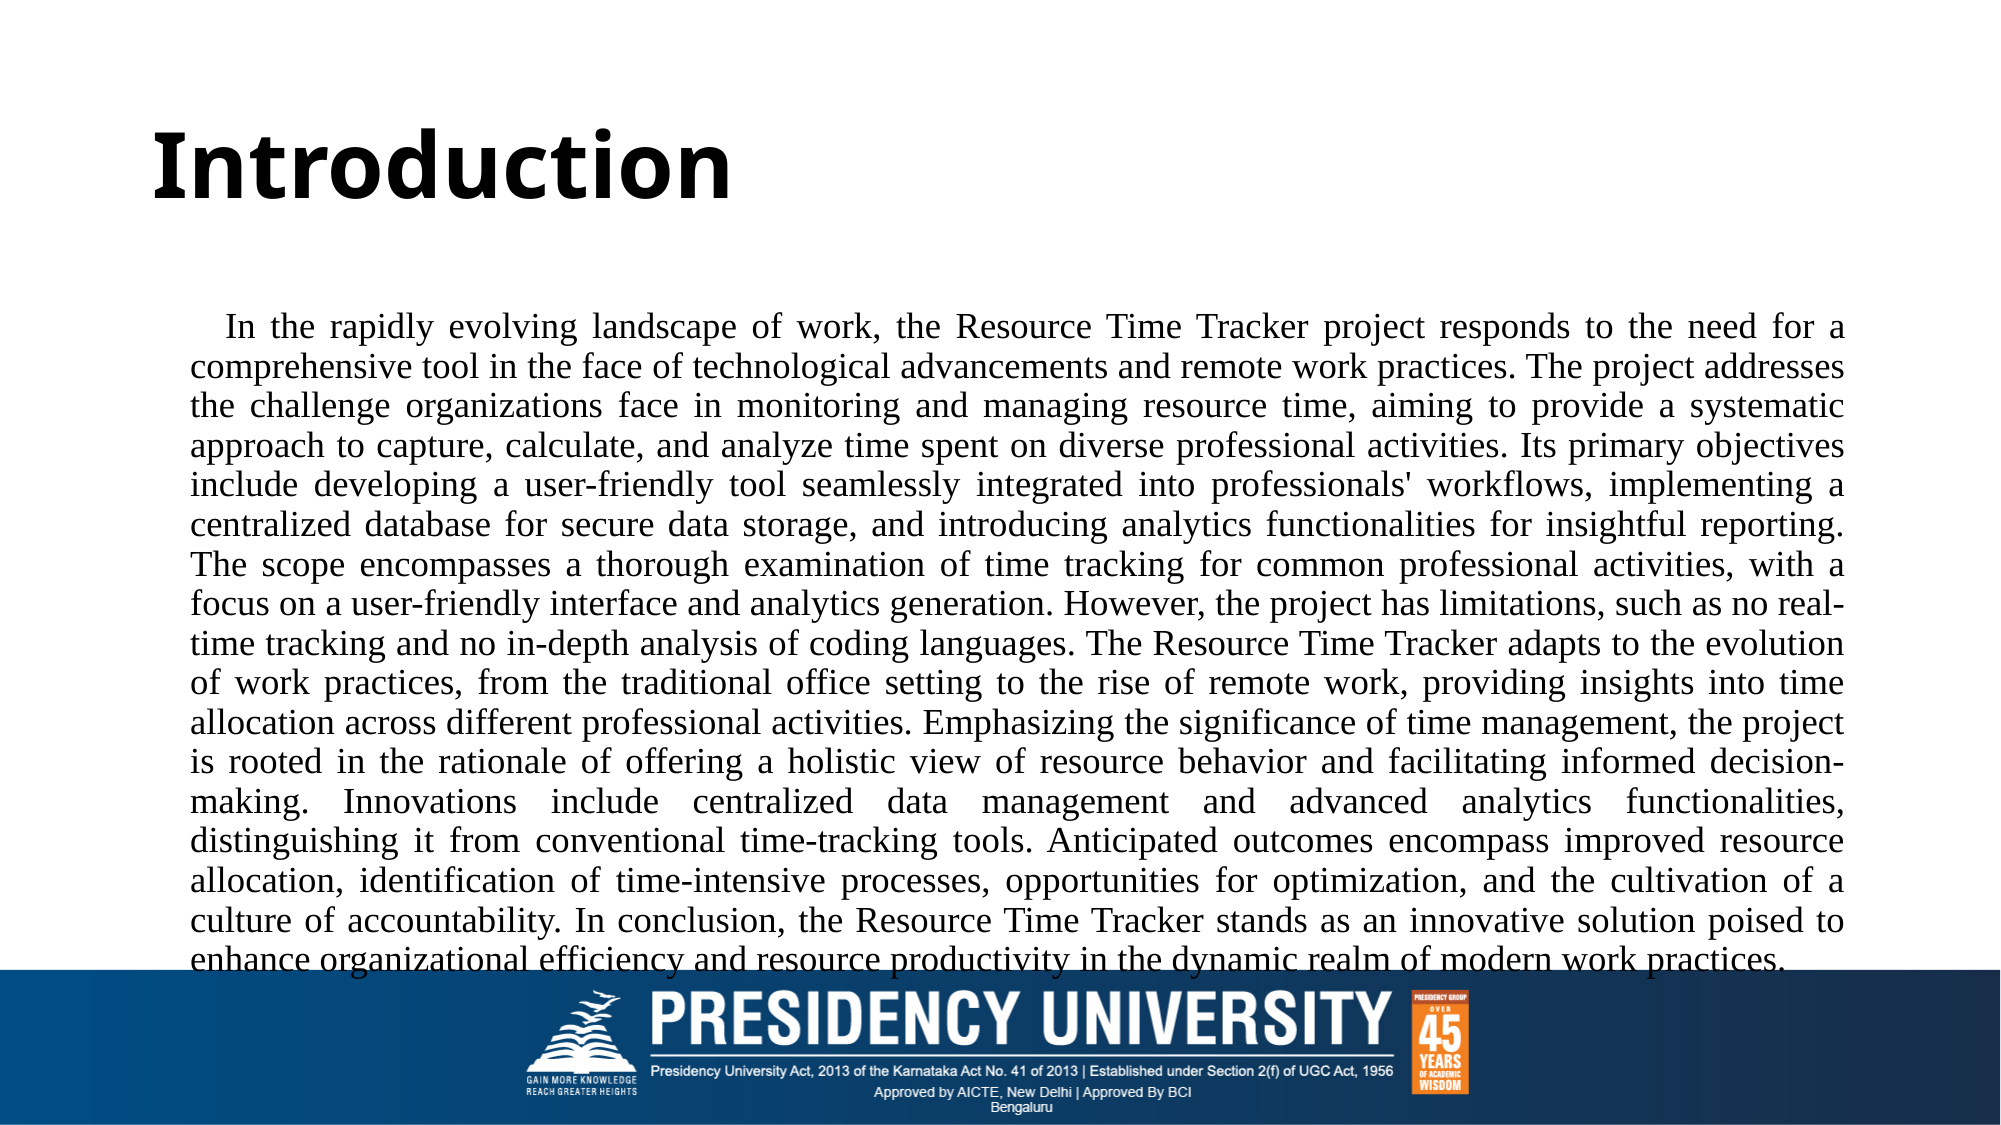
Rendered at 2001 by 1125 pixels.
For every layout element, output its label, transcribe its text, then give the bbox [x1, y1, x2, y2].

list In the rapidly evolving landscape of work, the Resource Time Tracker project responds to the need for a comprehensive tool in the face of technological advancements and remote work practices. The project addresses the challenge organizations face in monitoring and managing resource time, aiming to provide a systematic approach to capture, calculate, and analyze time spent on diverse professional activities. Its primary objectives include developing a user-friendly tool seamlessly integrated into professionals' workflows, implementing a centralized database for secure data storage, and introducing analytics functionalities for insightful reporting. The scope encompasses a thorough examination of time tracking for common professional activities, with a focus on a user-friendly interface and analytics generation. However, the project has limitations, such as no real-time tracking and no in-depth analysis of coding languages. The Resource Time Tracker adapts to the evolution of work practices, from the traditional office setting to the rise of remote work, providing insights into time allocation across different professional activities. Emphasizing the significance of time management, the project is rooted in the rationale of offering a holistic view of resource behavior and facilitating informed decision-making. Innovations include centralized data management and advanced analytics functionalities, distinguishing it from conventional time-tracking tools. Anticipated outcomes encompass improved resource allocation, identification of time-intensive processes, opportunities for optimization, and the cultivation of a culture of accountability. In conclusion, the Resource Time Tracker stands as an innovative solution poised to enhance organizational efficiency and resource productivity in the dynamic realm of modern work practices. [137, 299, 1863, 1014]
title Introduction [137, 59, 1863, 278]
picture [0, 0, 2001, 1125]
